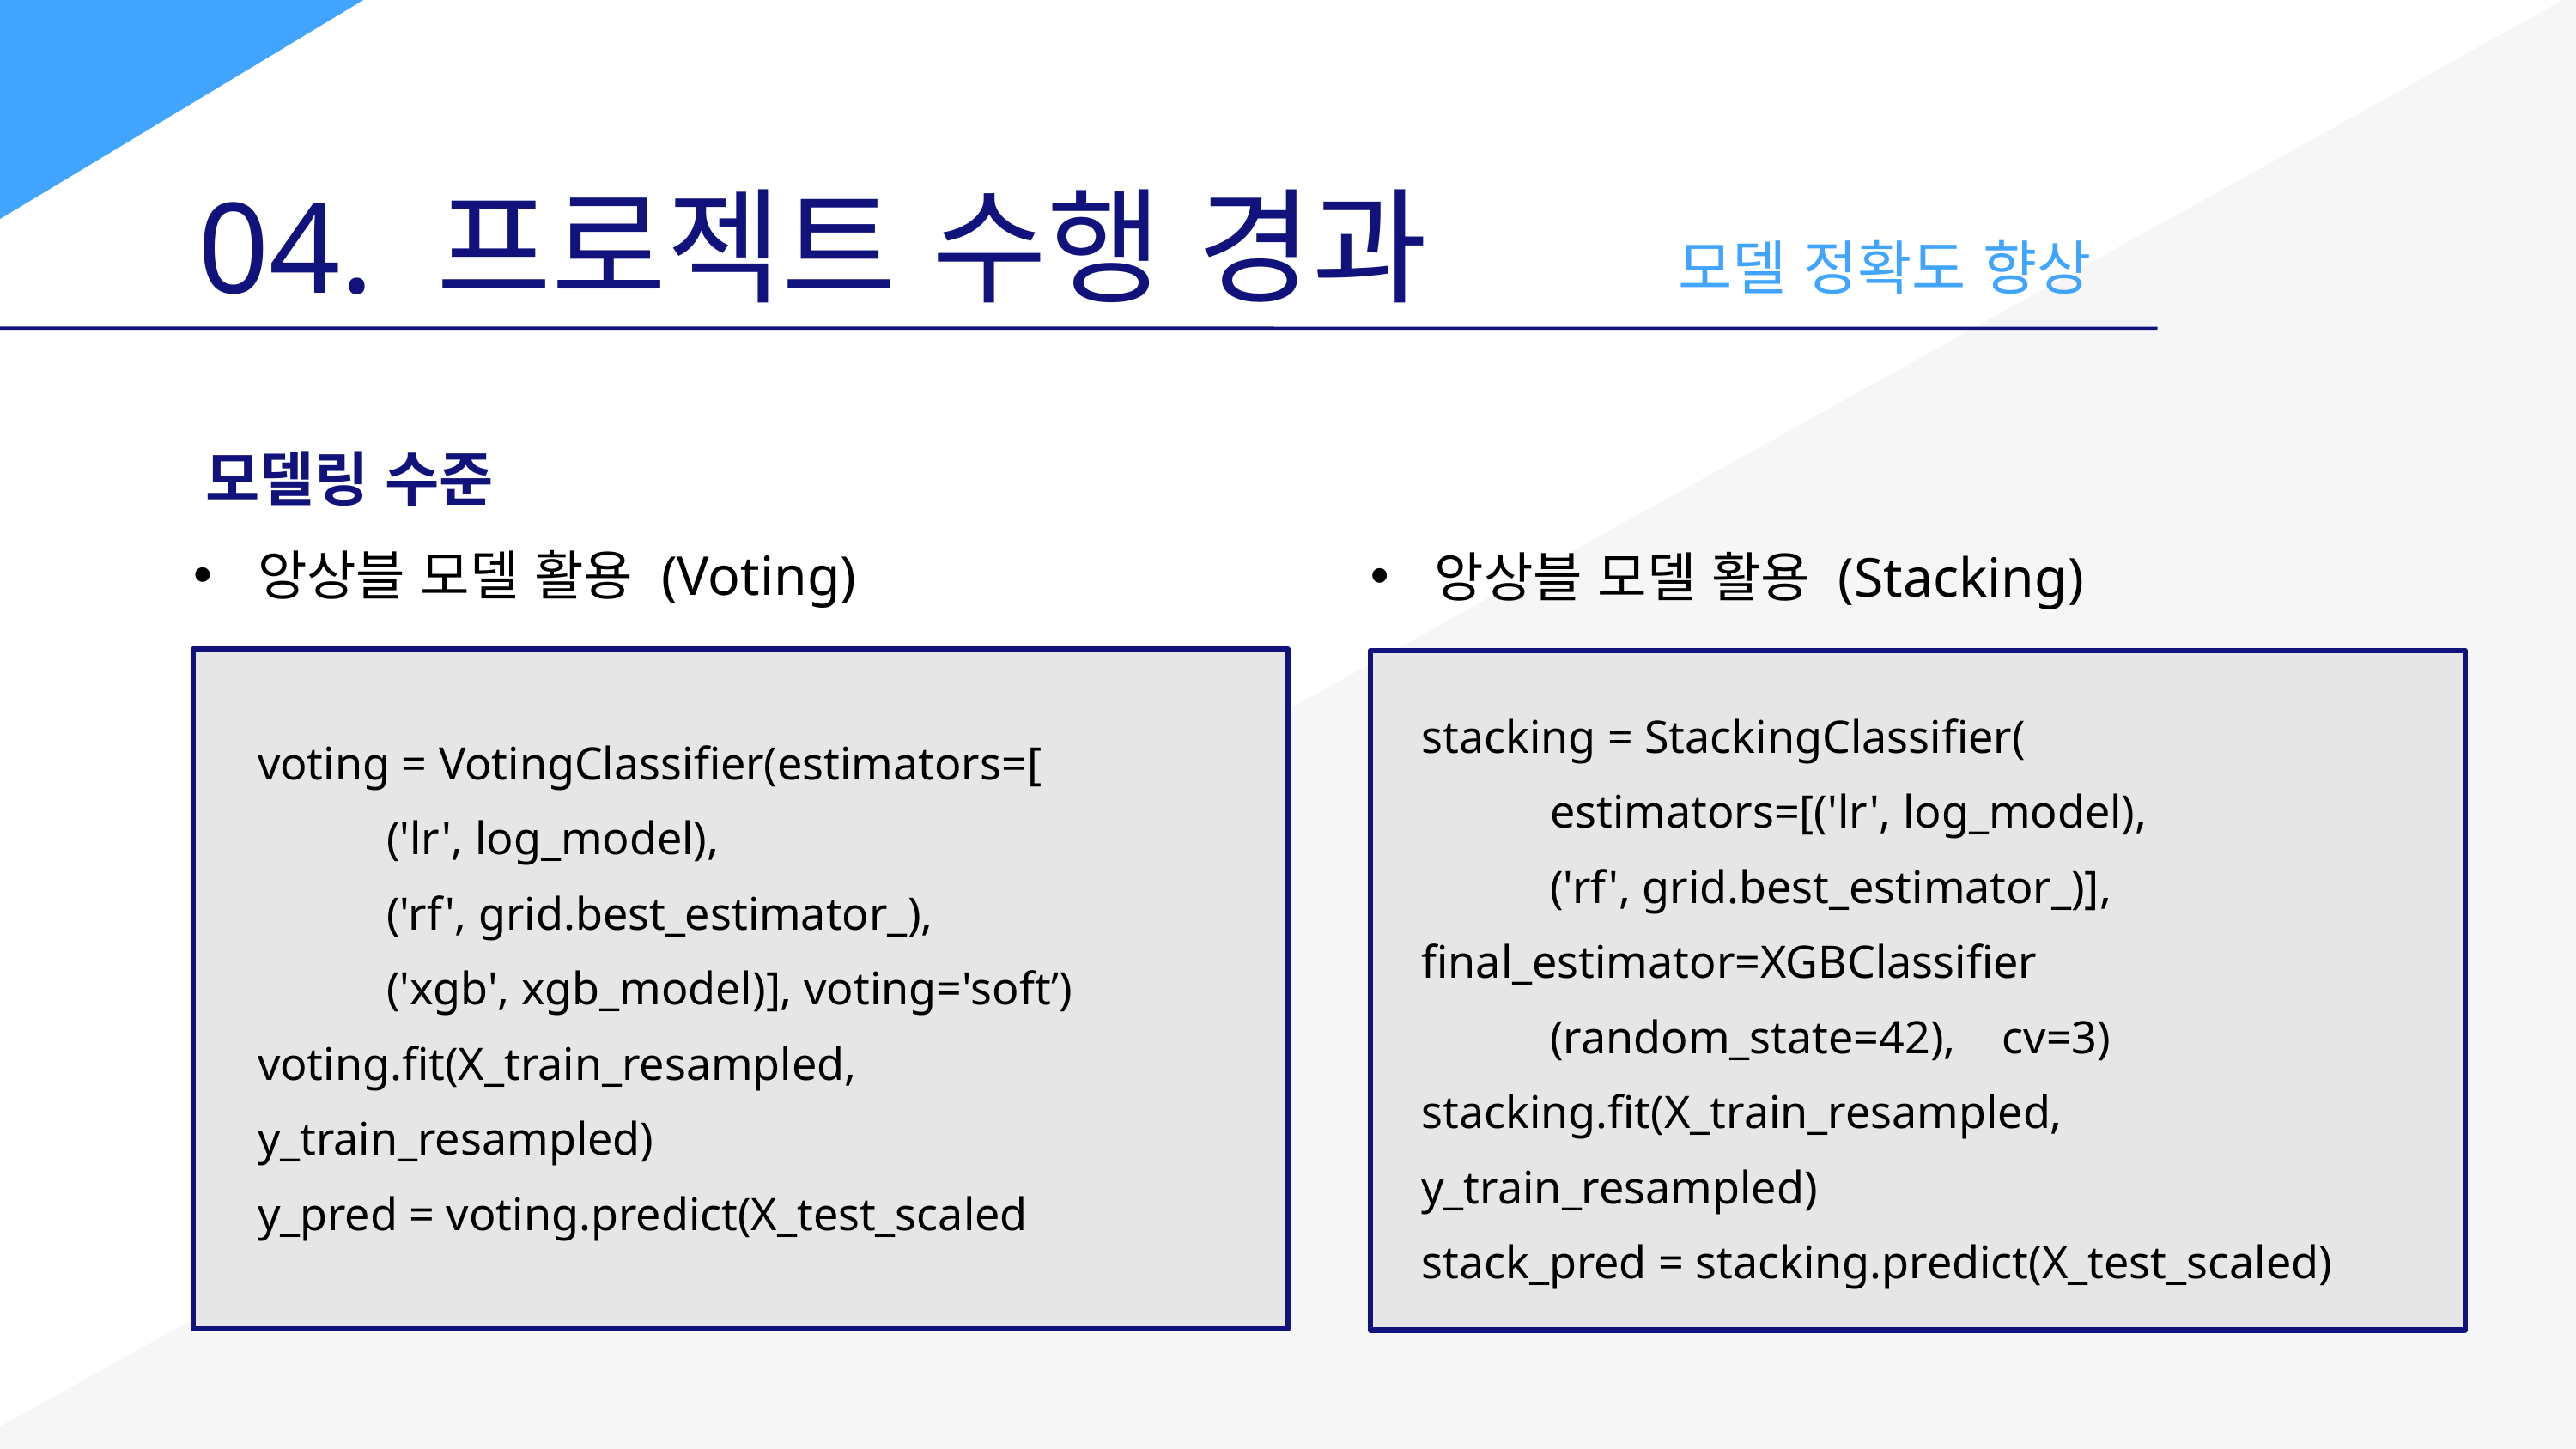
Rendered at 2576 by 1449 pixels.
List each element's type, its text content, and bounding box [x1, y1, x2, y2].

text_box 04. 프로젝트 수행 경과 [197, 146, 738, 318]
text_box 앙상블 모델 활용 (Voting) [193, 542, 738, 607]
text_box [744, 33, 2576, 1449]
text_box 모델링 수준 [192, 435, 738, 519]
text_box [0, 0, 324, 173]
text_box [191, 647, 738, 1331]
text_box voting = VotingClassifier(estimators=[ ('lr', log_model), ('rf', grid.best_estimator_), ('xgb', xgb_model)], voting='soft’) voting.fit(X_train_resampled, y_train_resampled) y_pred = voting.predict(X_test_scaled [258, 713, 738, 1240]
